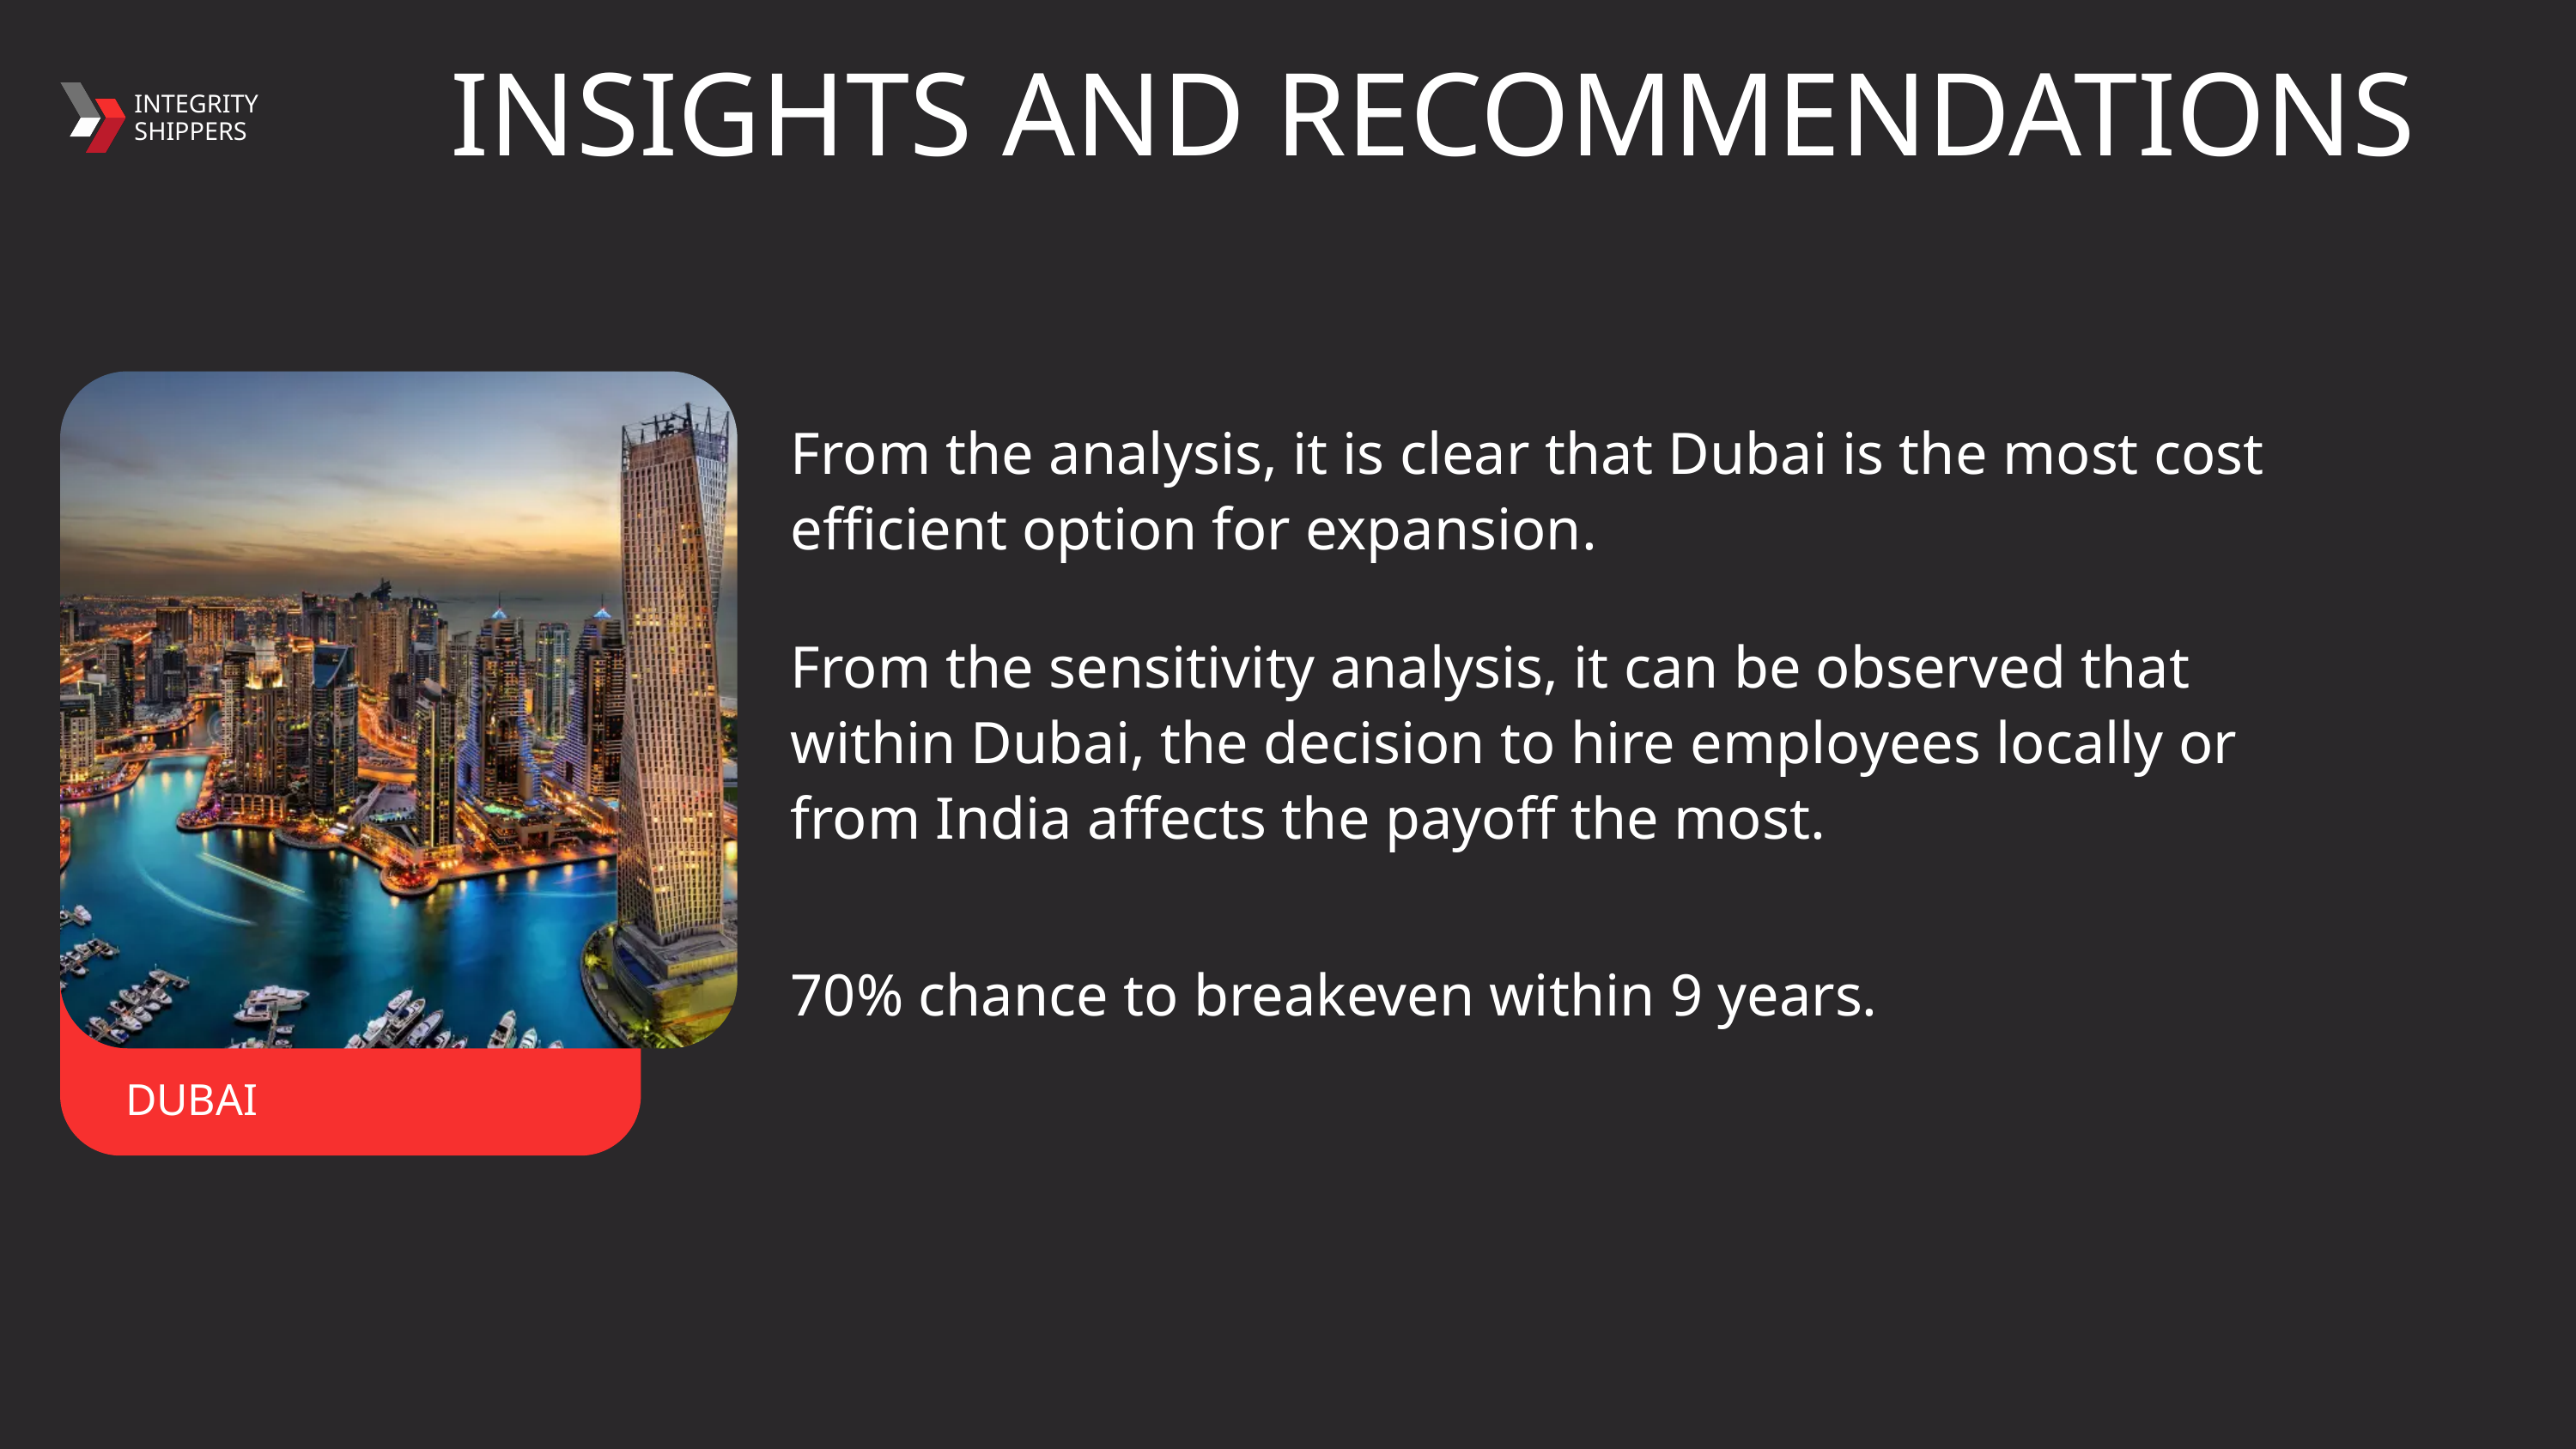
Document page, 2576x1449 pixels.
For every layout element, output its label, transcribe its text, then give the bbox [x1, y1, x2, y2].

text_box From the analysis, it is clear that Dubai is the most cost efficient option for expansion. [790, 410, 2317, 562]
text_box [59, 1055, 641, 1156]
text_box 70% chance to breakeven within 9 years. [790, 951, 2317, 1028]
text_box From the sensitivity analysis, it can be observed that within Dubai, the decision to hire employees locally or from India affects the payoff the most. [790, 623, 2317, 851]
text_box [289, 45, 2576, 260]
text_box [59, 82, 286, 154]
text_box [59, 371, 738, 1049]
